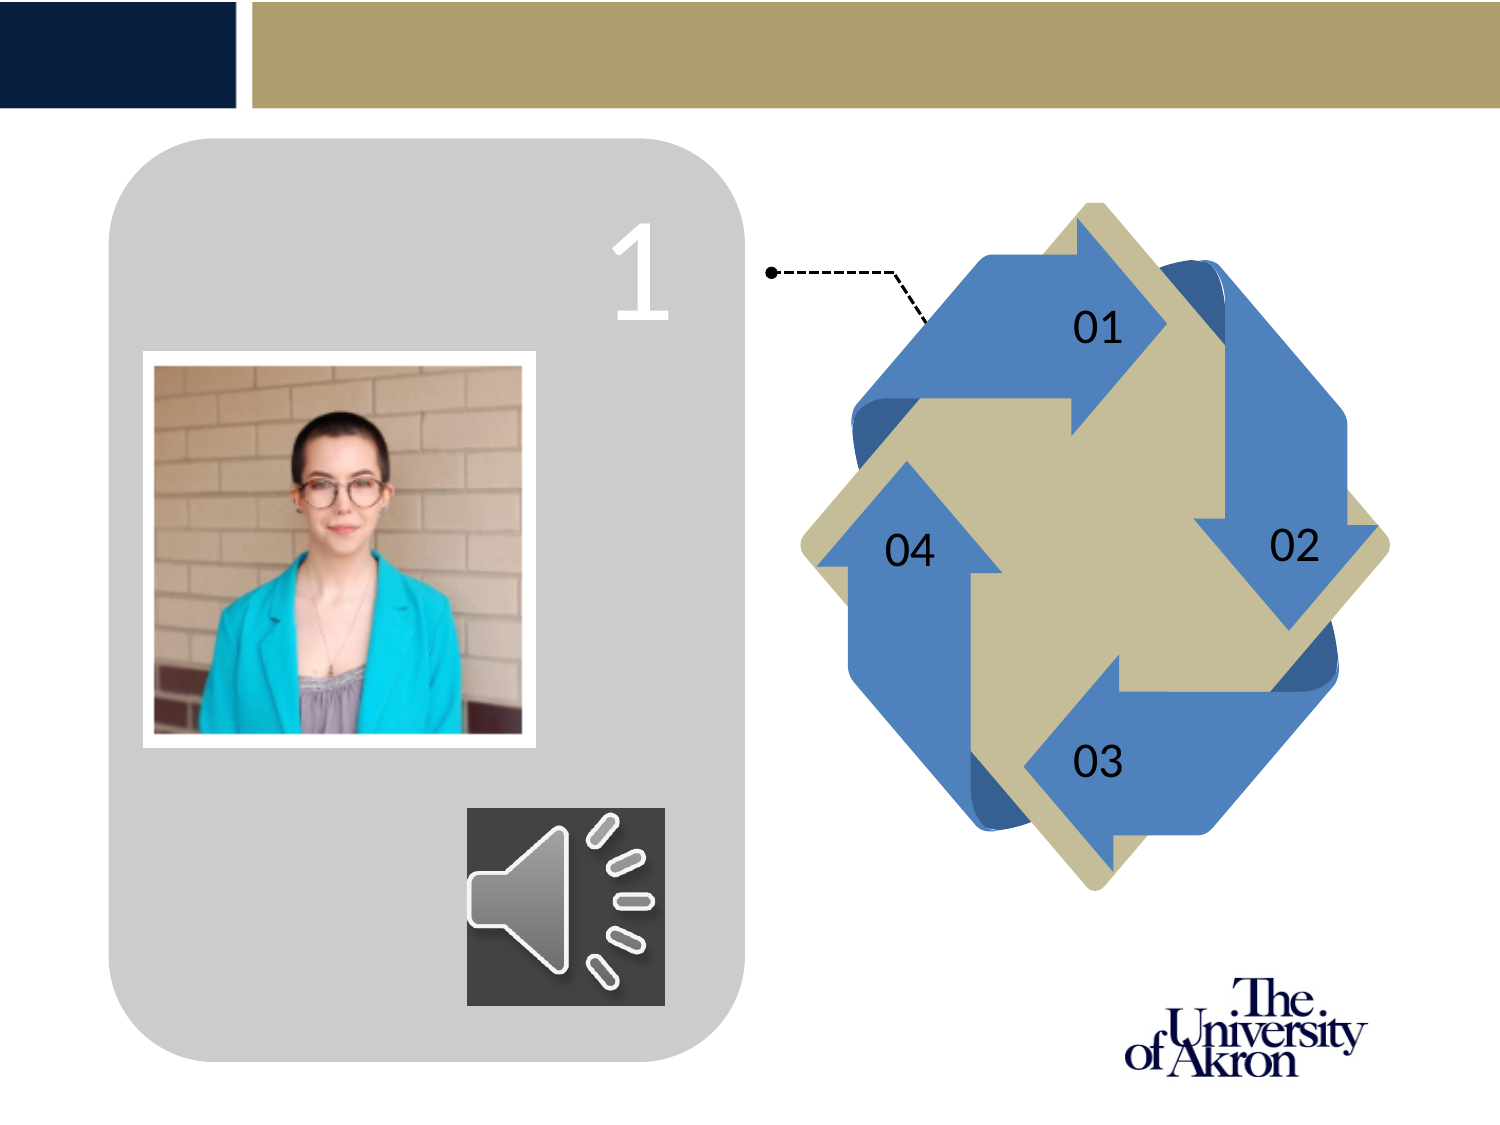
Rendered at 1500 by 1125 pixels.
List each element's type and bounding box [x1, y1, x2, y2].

text_box [39, 181, 1392, 893]
picture [0, 2, 1500, 1125]
